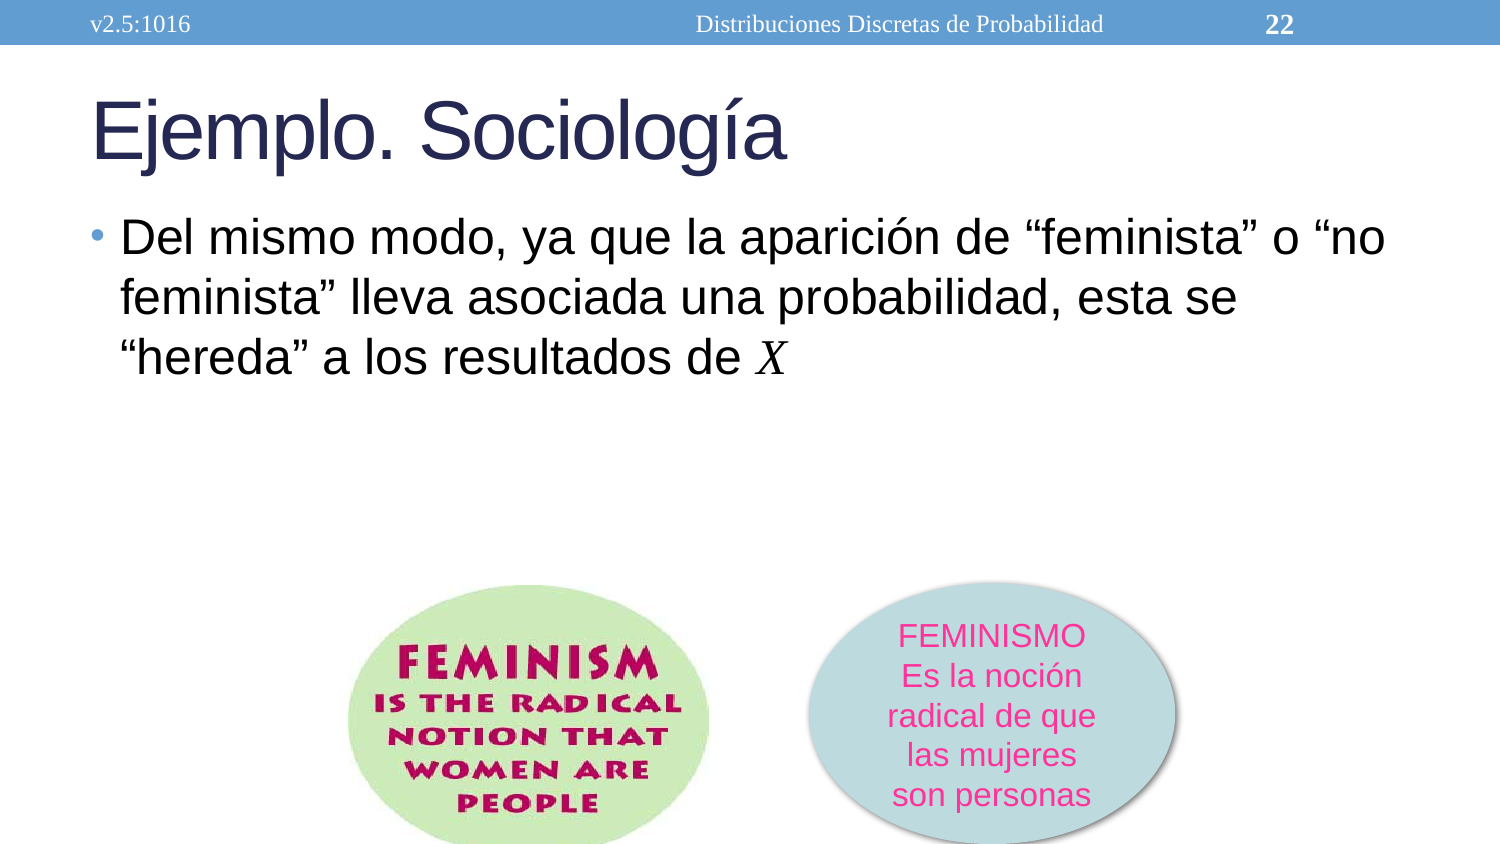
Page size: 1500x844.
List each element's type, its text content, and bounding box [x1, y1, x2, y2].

slide_number 22 [1250, 2, 1425, 43]
picture [348, 585, 709, 844]
text_box FEMINISMO Es la noción radical de que las mujeres son personas [809, 583, 1176, 844]
slide_number v2.5:1016 [75, 2, 550, 43]
title Ejemplo. Sociología [75, 65, 1425, 188]
footer Distribuciones Discretas de Probabilidad [562, 2, 1238, 43]
